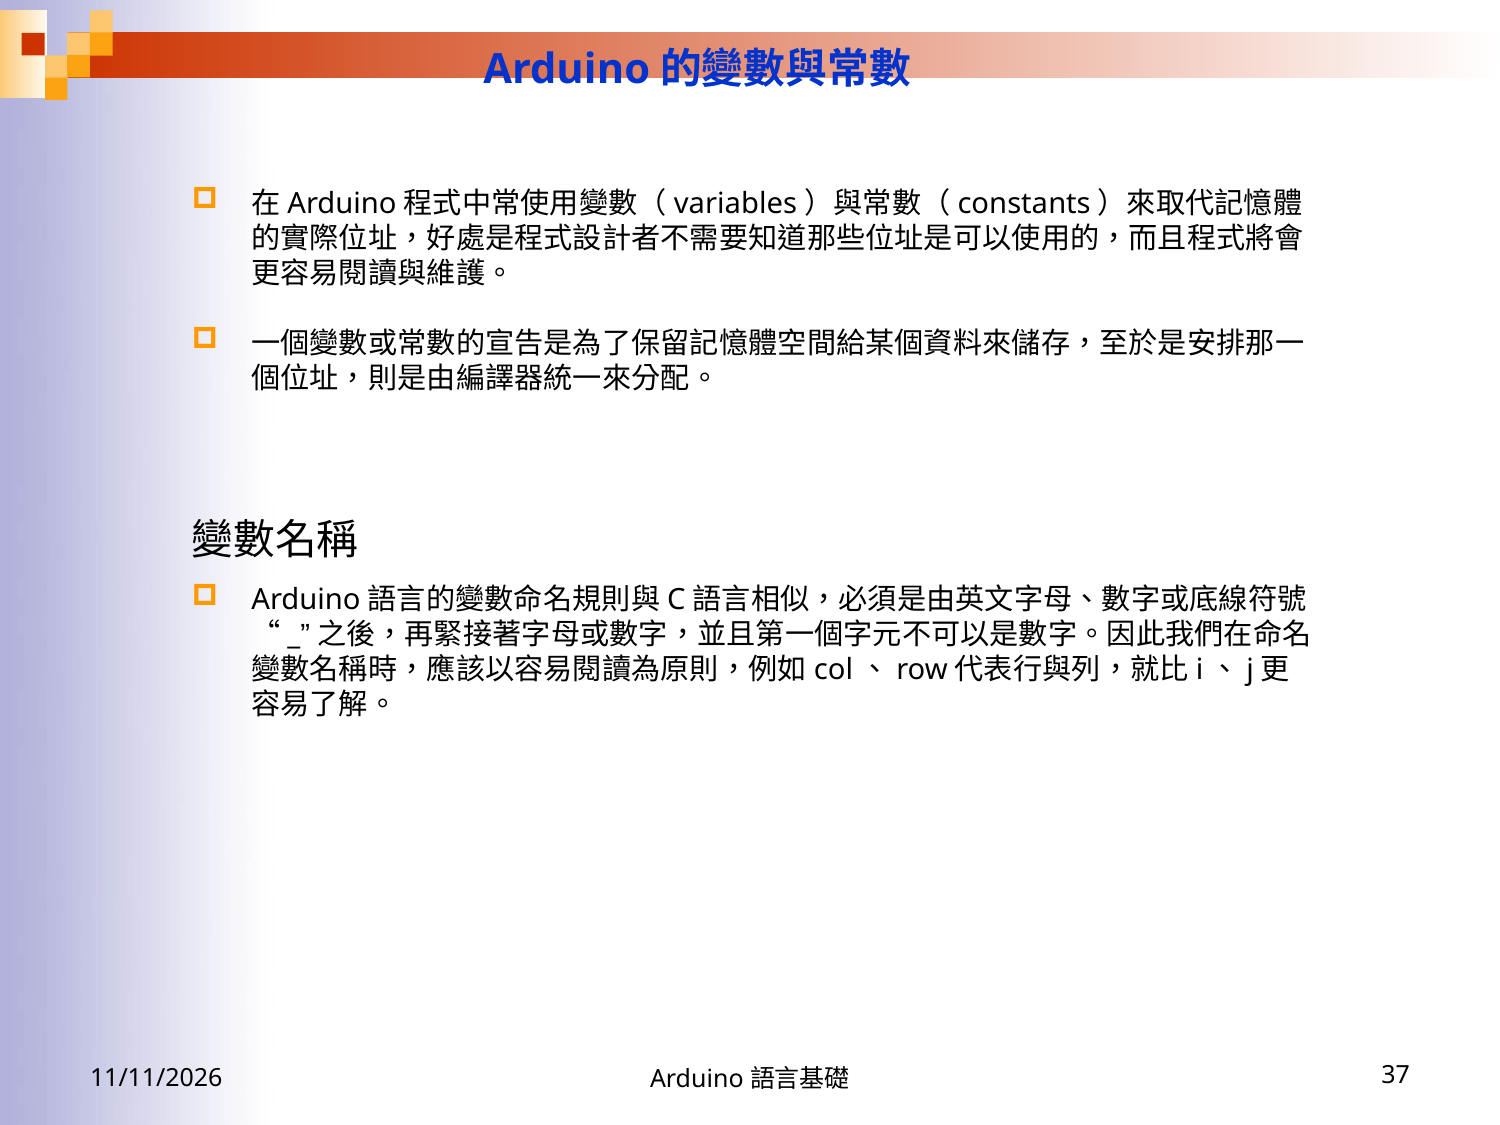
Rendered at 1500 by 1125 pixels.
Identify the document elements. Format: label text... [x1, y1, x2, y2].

slide_number 37 [1074, 1025, 1425, 1100]
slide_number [75, 1024, 425, 1103]
picture [0, 78, 275, 1125]
text_box Arduino的變數與常數 [468, 34, 926, 100]
text_box Arduino語言的變數命名規則與C語言相似，必須是由英文字母、數字或底線符號“_”之後，再緊接著字母或數字，並且第一個字元不可以是數字。因此我們在命名變數名稱時，應該以容易閱讀為原則，例如col、row代表行與列，就比i、j更容易了解。 [177, 573, 1329, 728]
text_box 變數名稱 [117, 500, 522, 570]
picture [0, 0, 275, 55]
footer Arduino語言基礎 [512, 1025, 988, 1100]
text_box 在Arduino程式中常使用變數（variables）與常數（constants）來取代記憶體的實際位址，好處是程式設計者不需要知道那些位址是可以使用的，而且程式將會更容易閱讀與維護。 一個變數或常數的宣告是為了保留記憶體空間給某個資料來儲存，至於是安排那一個位址，則是由編譯器統一來分配。 [177, 177, 1329, 402]
